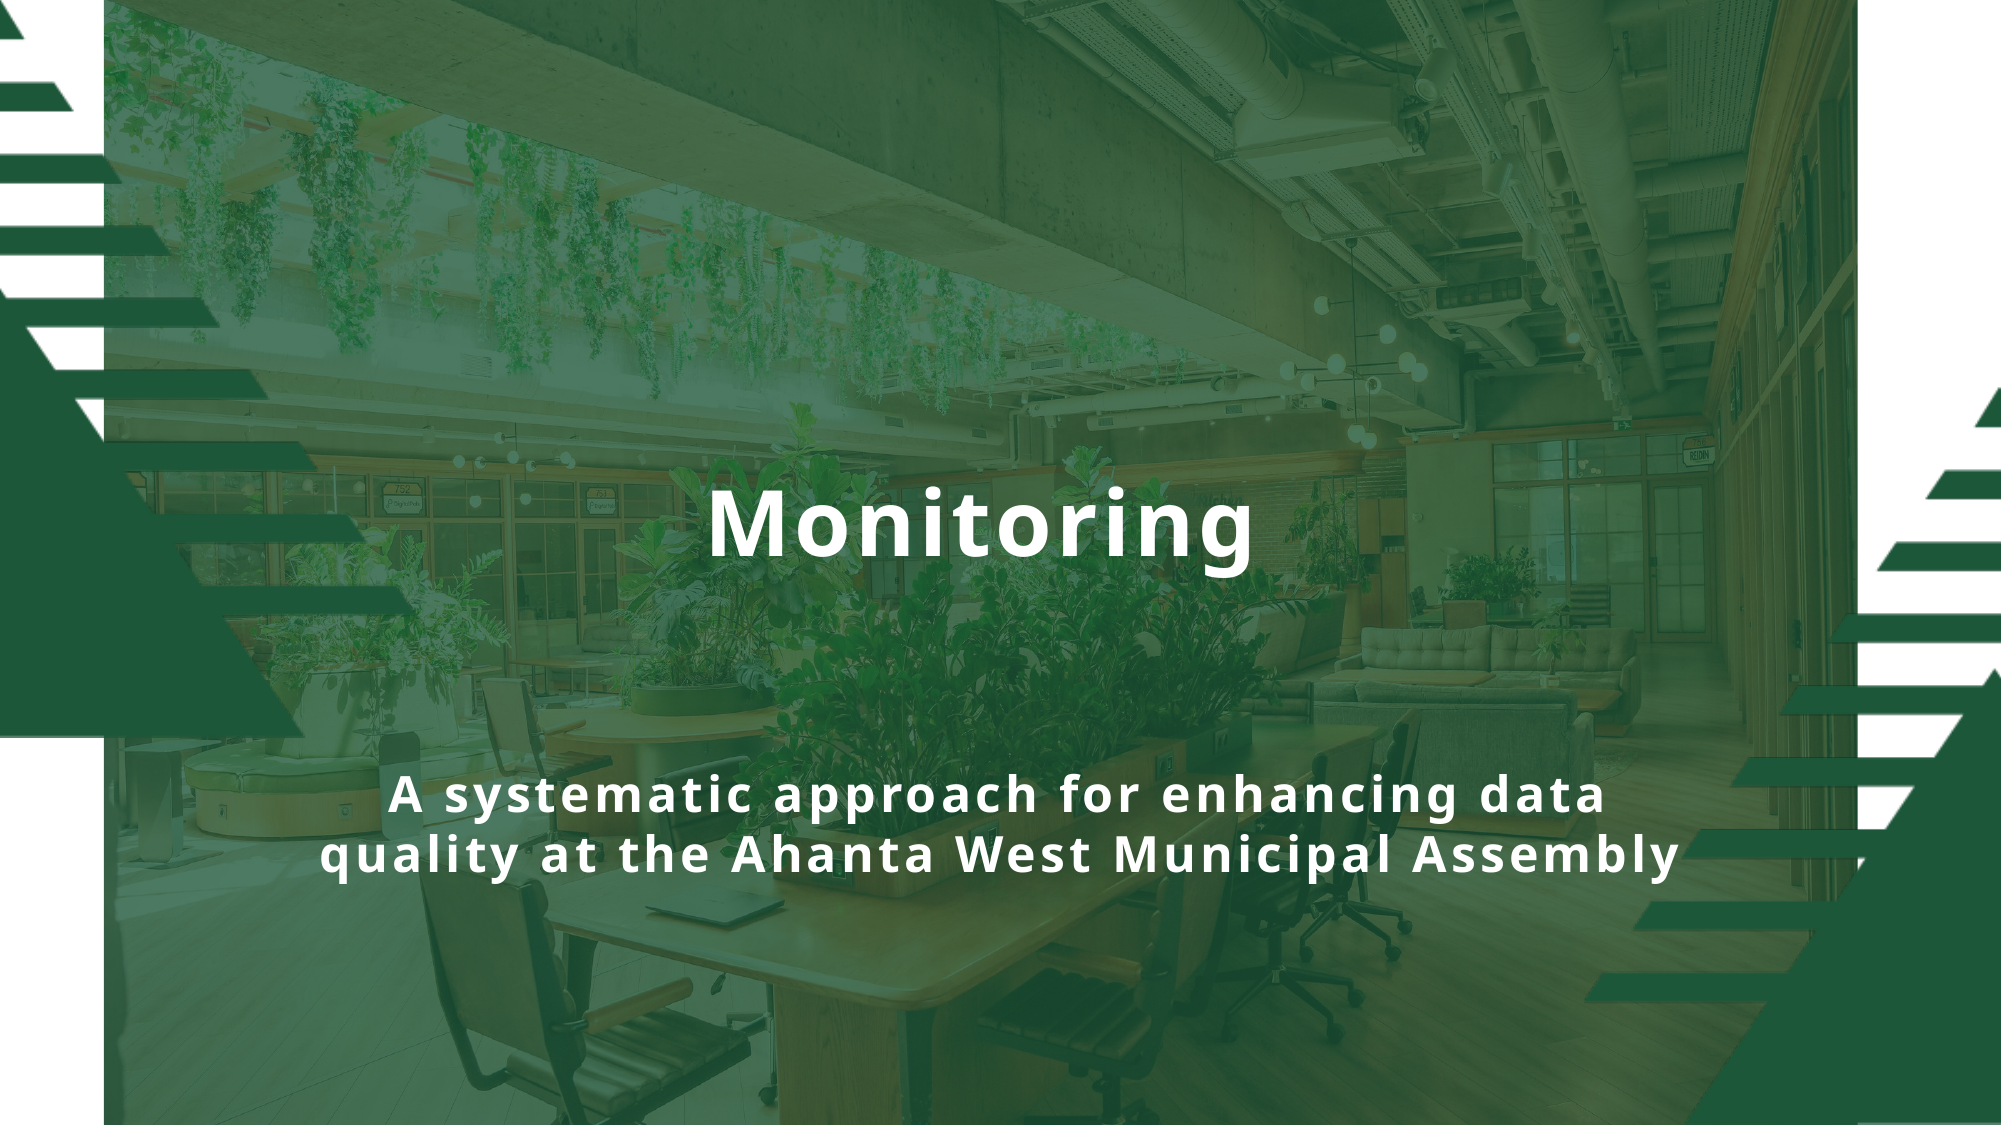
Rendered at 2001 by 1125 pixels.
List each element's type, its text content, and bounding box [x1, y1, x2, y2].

text_box [103, 576, 1584, 1125]
text_box [0, 0, 416, 738]
text_box Monitoring [416, 465, 1584, 576]
text_box [416, 0, 1858, 465]
text_box [1584, 387, 2000, 1125]
text_box A systematic approach for enhancing data quality at the Ahanta West Municipal Assembly [284, 762, 1716, 883]
